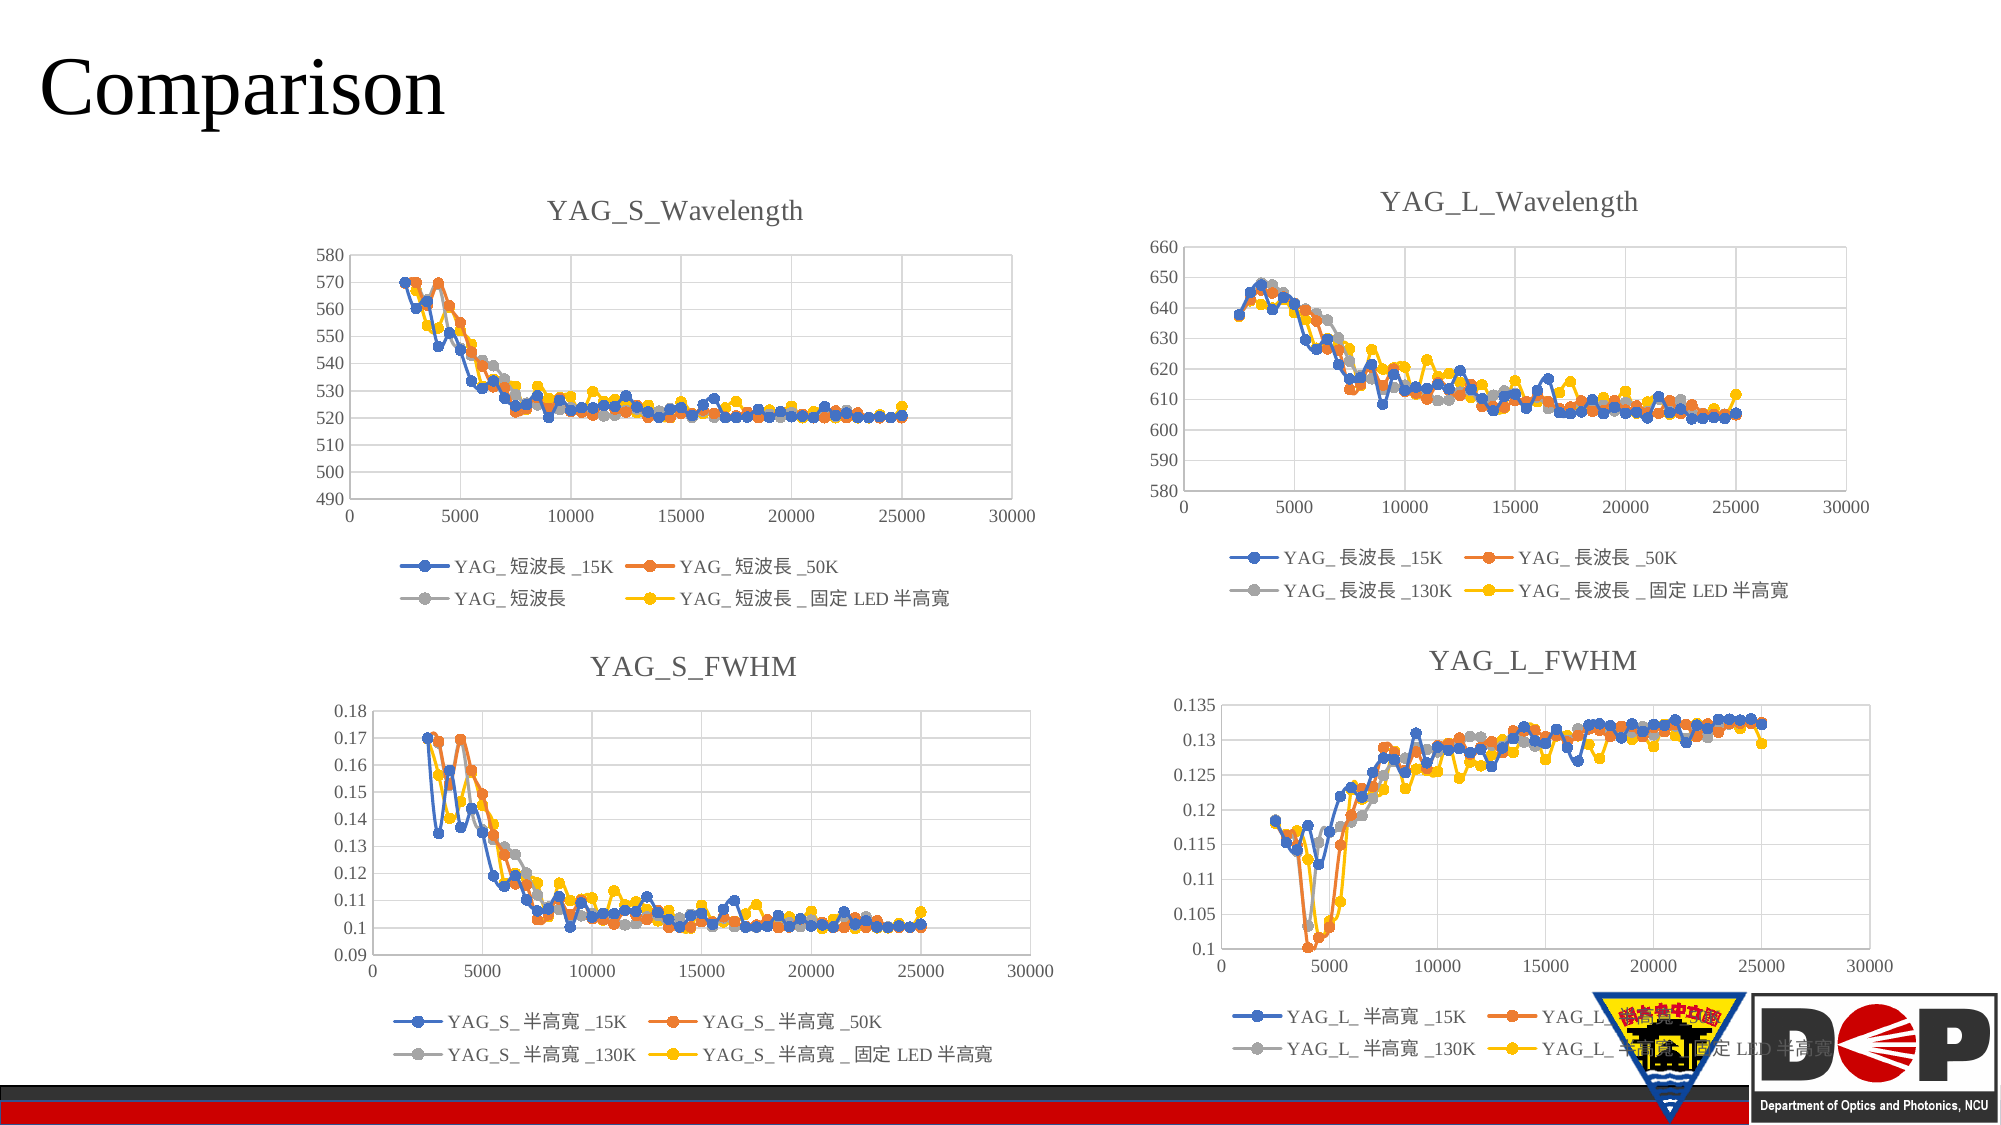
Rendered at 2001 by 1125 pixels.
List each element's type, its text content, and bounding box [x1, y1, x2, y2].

chart [1134, 159, 1885, 610]
chart [1158, 617, 1909, 1068]
chart [319, 623, 1070, 1074]
text_box Comparison [24, 24, 510, 139]
chart [300, 167, 1051, 618]
picture [1569, 991, 2000, 1125]
